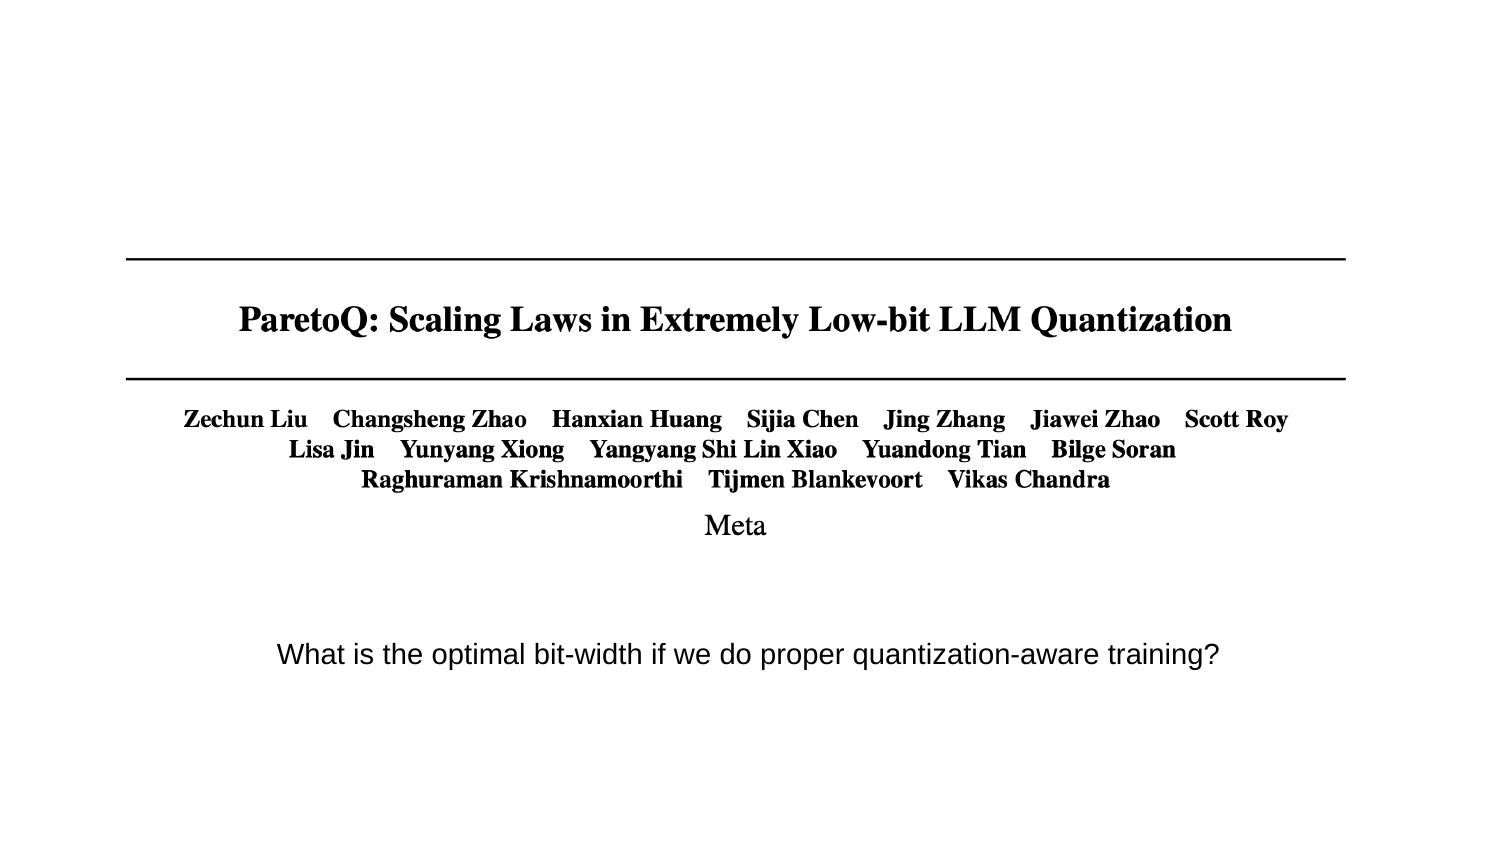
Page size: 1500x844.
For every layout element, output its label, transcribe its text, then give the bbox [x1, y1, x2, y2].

text_box What is the optimal bit-width if we do proper quantization-aware training? [228, 627, 1270, 678]
picture [85, 219, 1415, 554]
